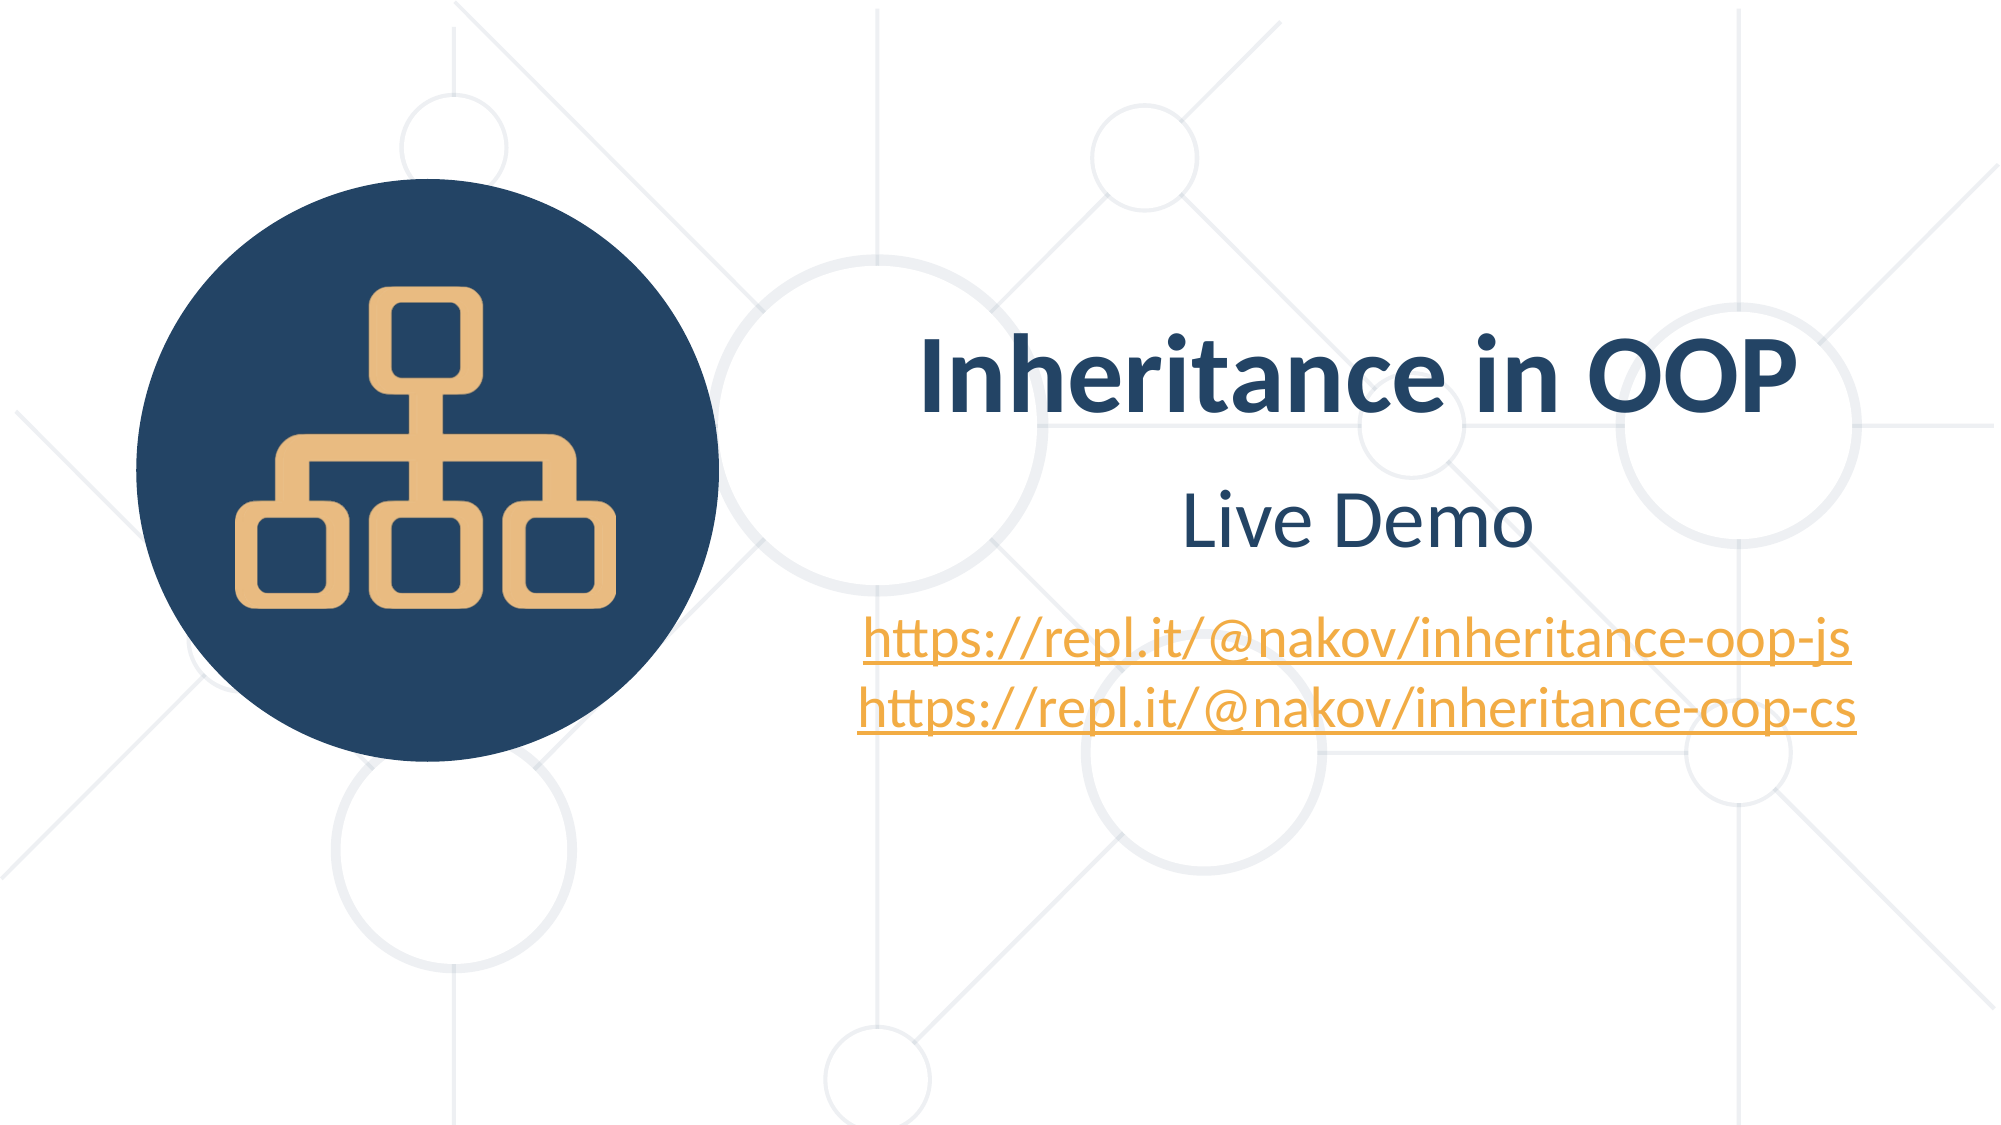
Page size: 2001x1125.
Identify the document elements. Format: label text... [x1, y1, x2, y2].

text_box https://repl.it/@nakov/inheritance-oop-js https://repl.it/@nakov/inheritance-oop-cs [810, 591, 1905, 747]
title Inheritance in OOP [861, 277, 1857, 457]
subtitle Live Demo [861, 457, 1857, 575]
picture [235, 284, 616, 610]
